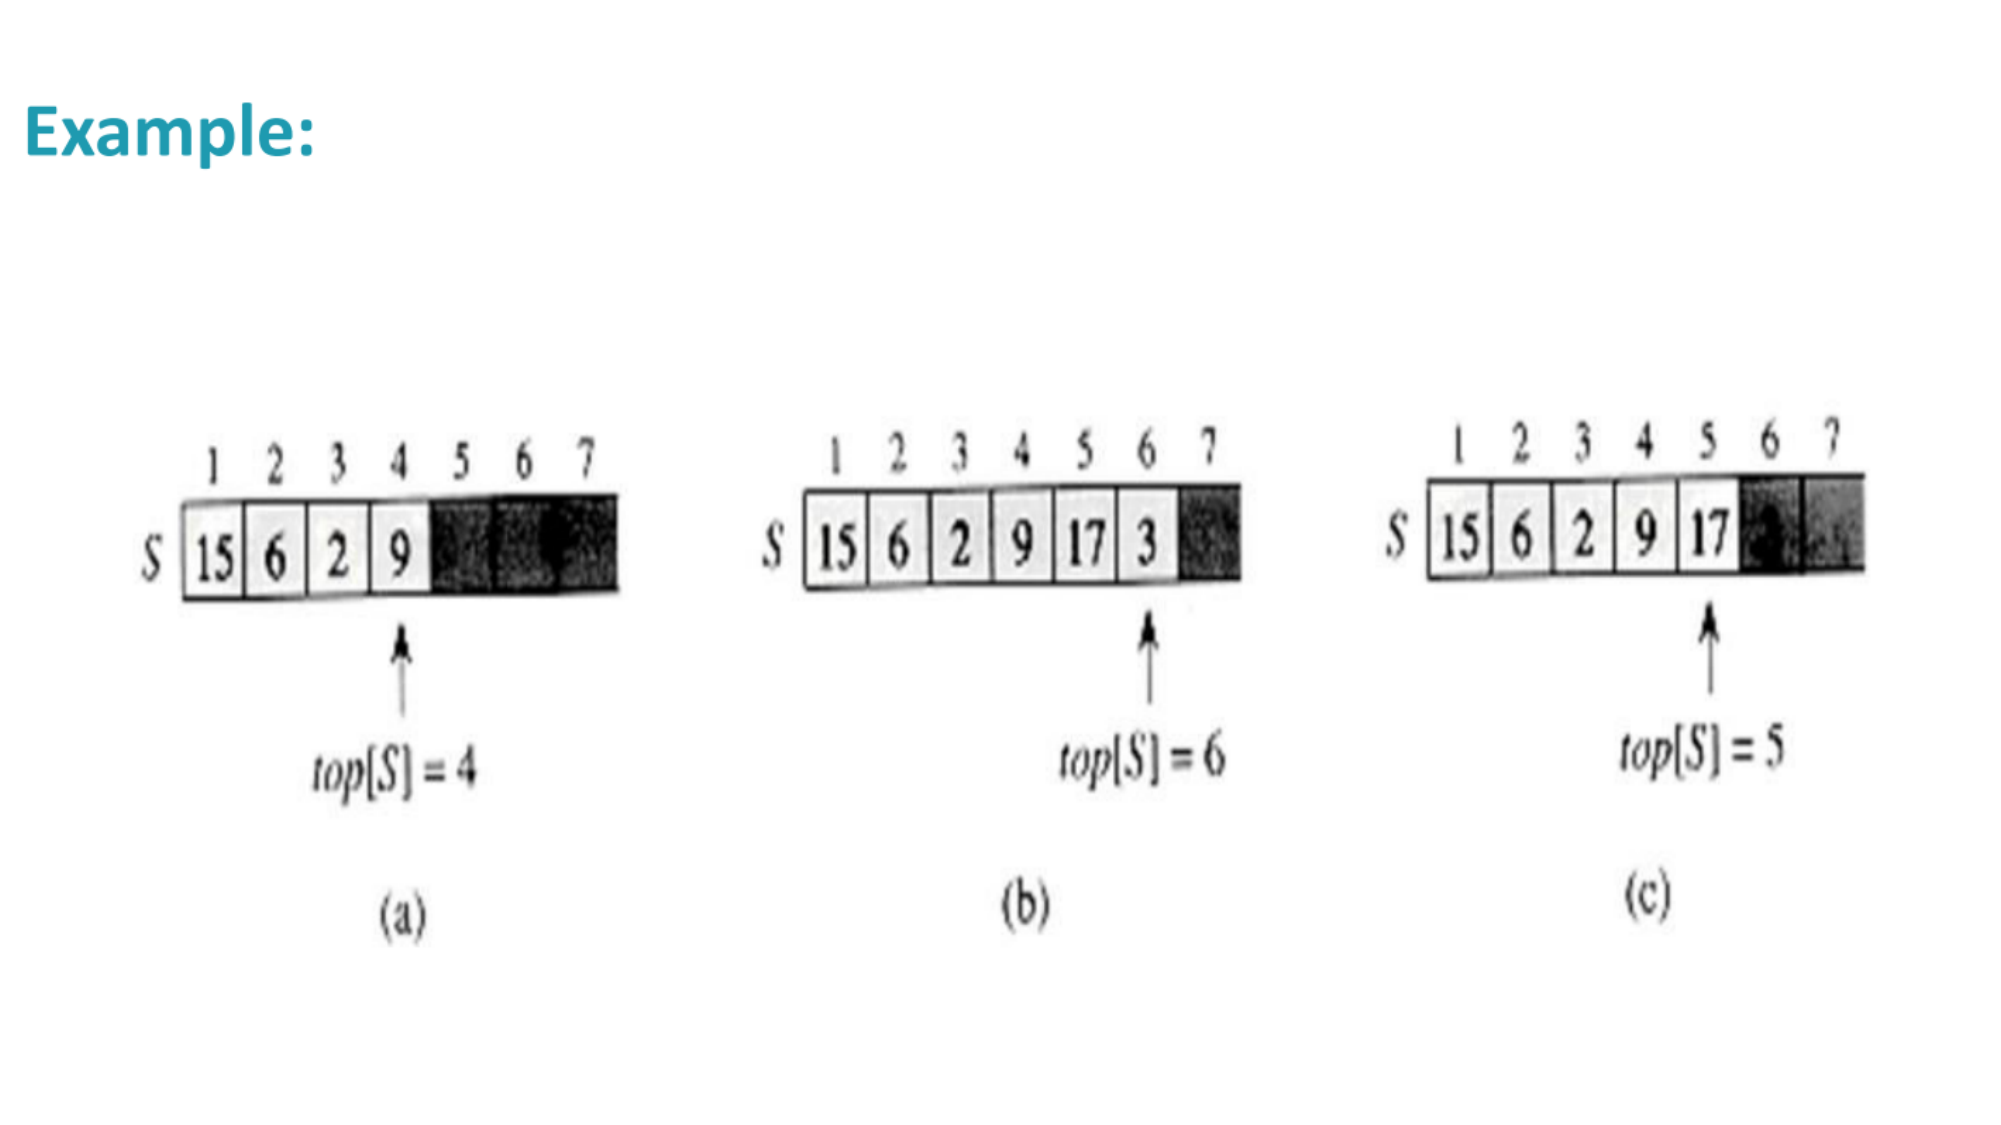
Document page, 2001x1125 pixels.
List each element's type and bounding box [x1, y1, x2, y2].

picture [0, 83, 2000, 1042]
